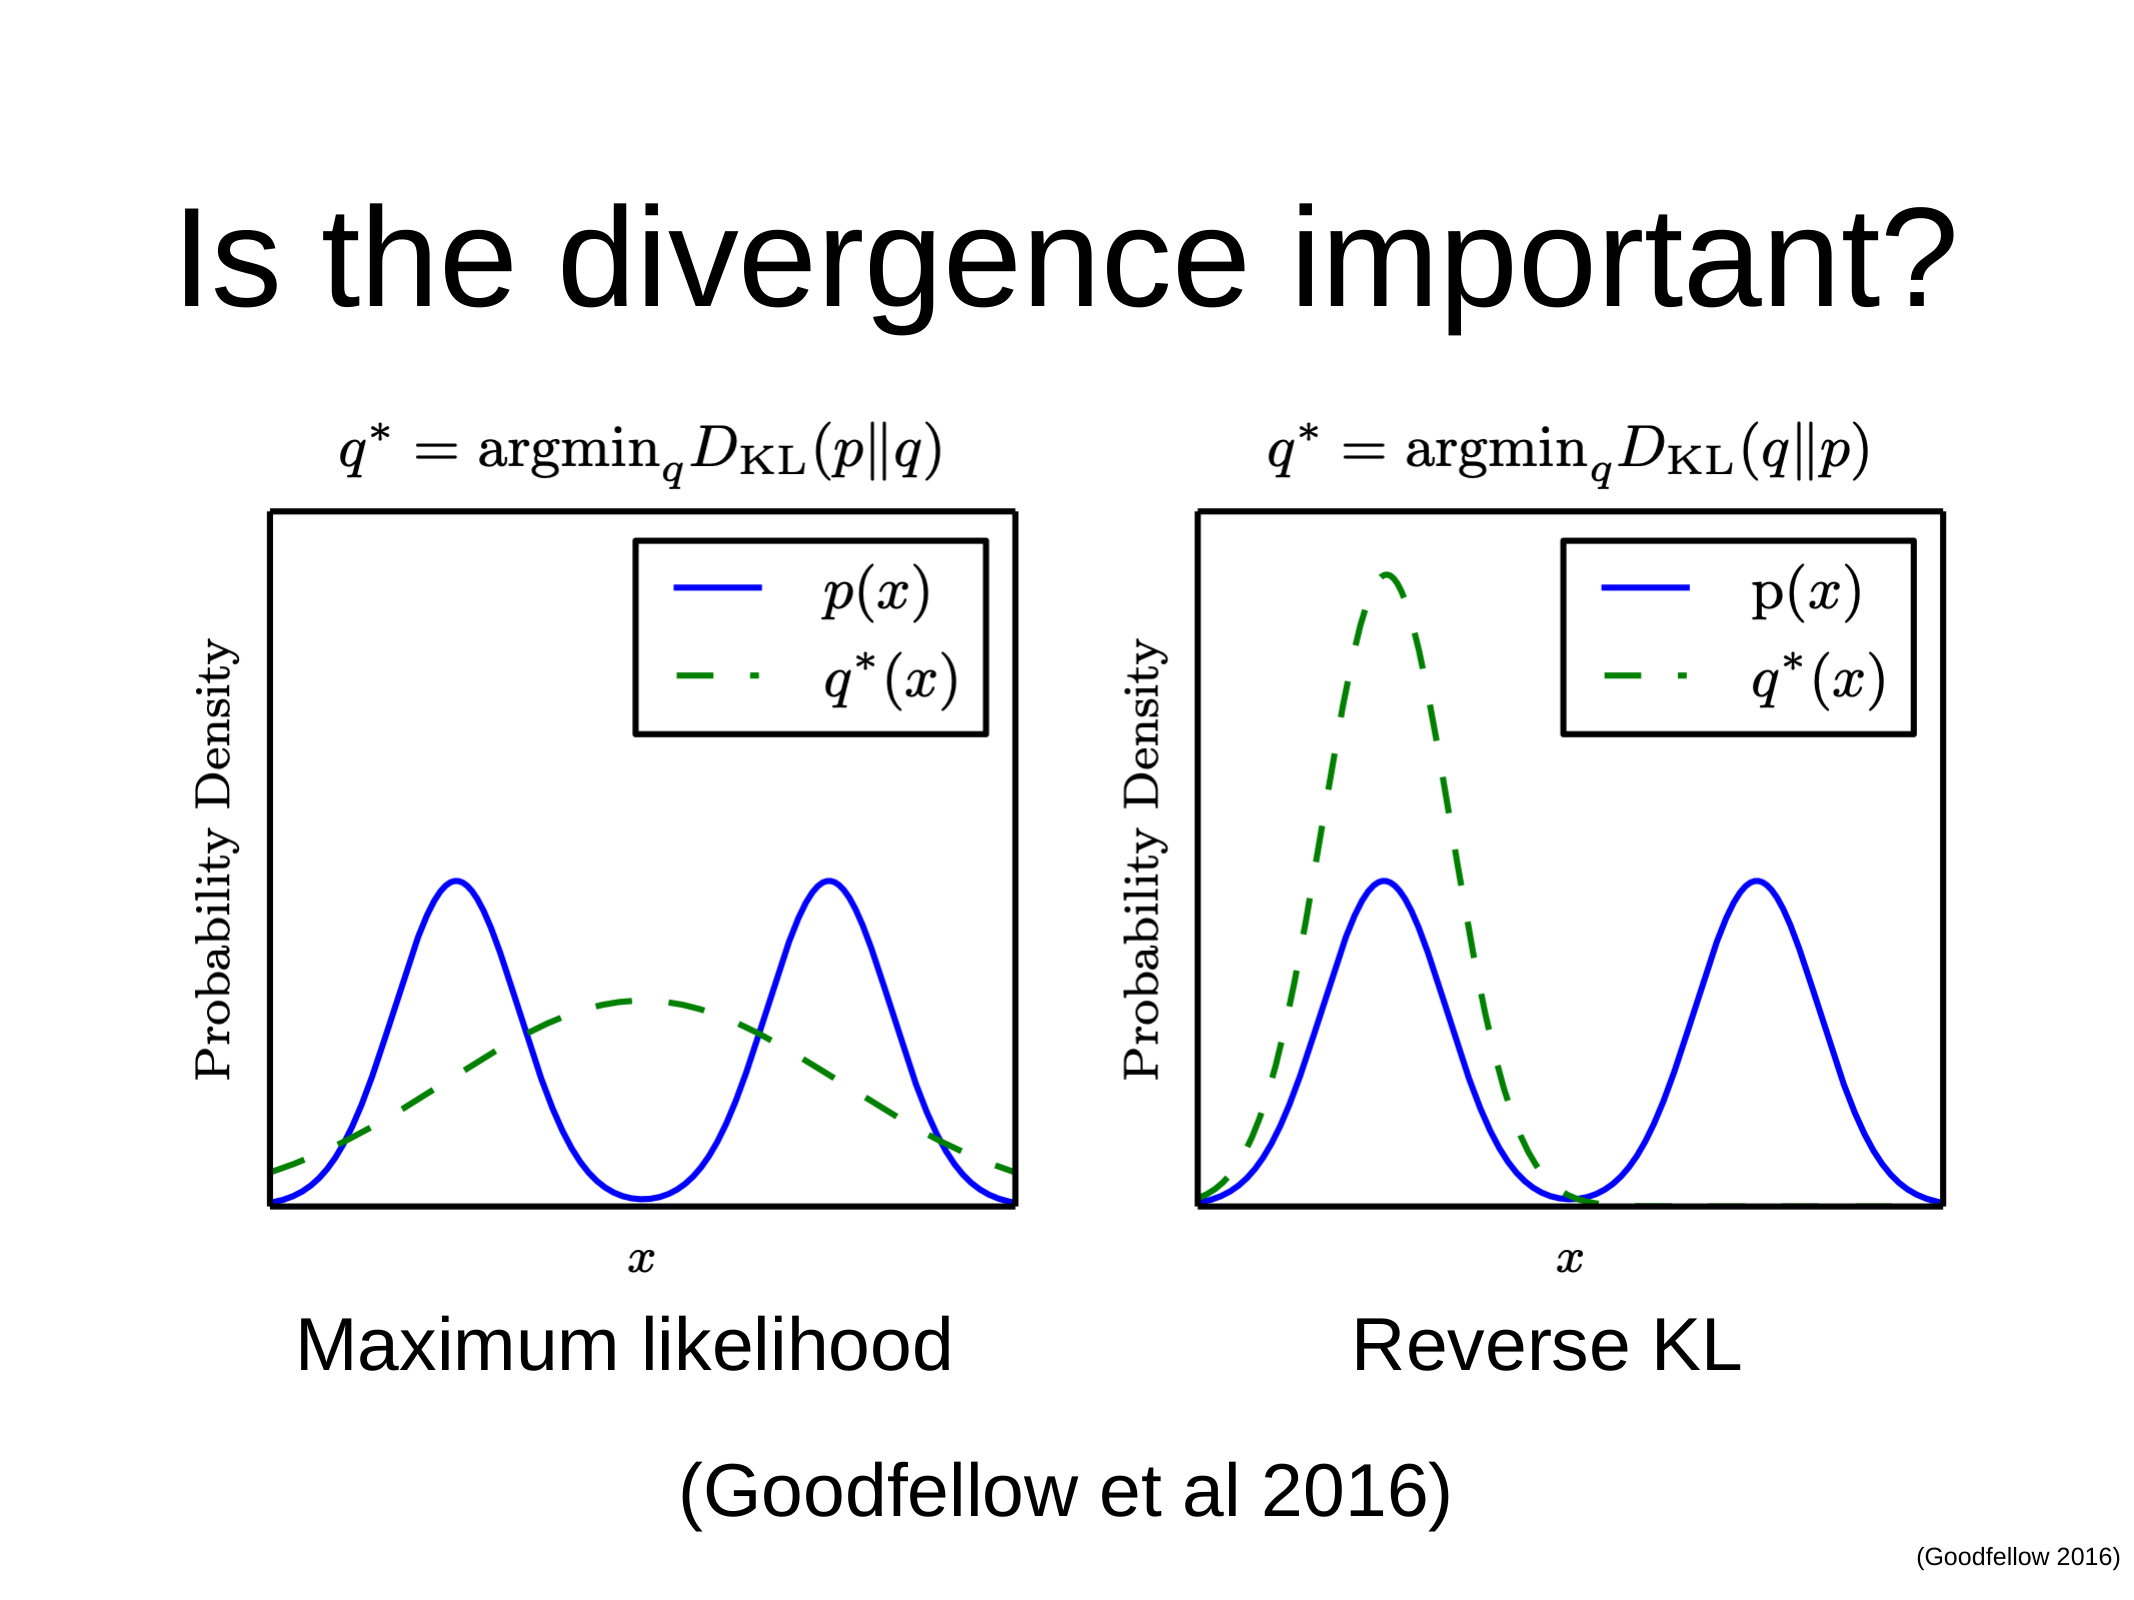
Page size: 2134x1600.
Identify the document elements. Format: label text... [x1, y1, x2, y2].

text_box (Goodfellow et al 2016) [670, 1432, 1463, 1540]
text_box Maximum likelihood [286, 1325, 964, 1394]
title Is the divergence important? [155, 72, 1978, 387]
picture [133, 394, 2000, 1319]
text_box Reverse KL [1343, 1325, 1753, 1394]
